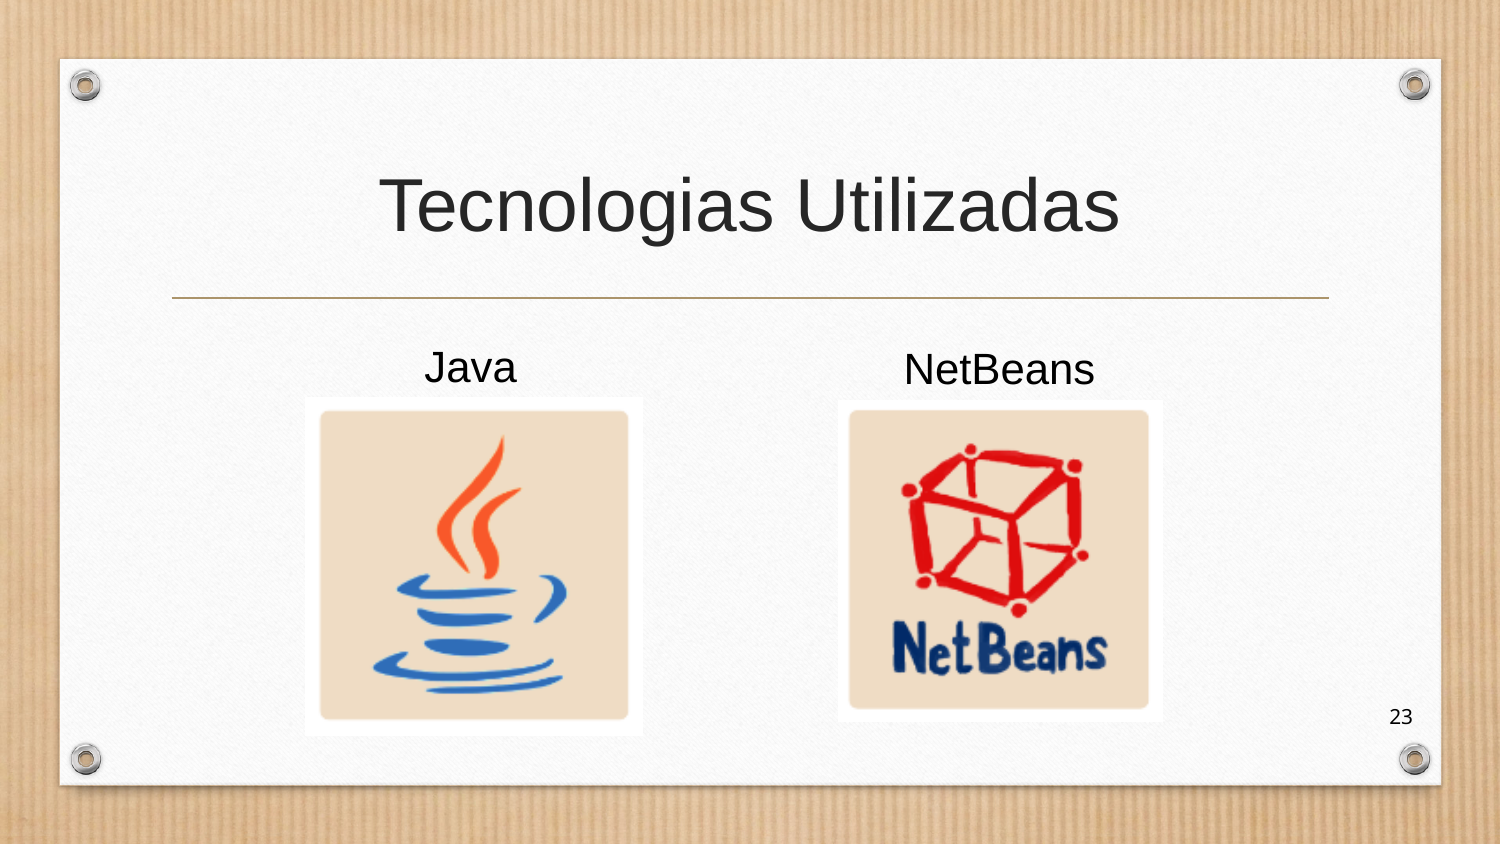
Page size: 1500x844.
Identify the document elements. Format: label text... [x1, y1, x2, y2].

list NetBeans [888, 329, 1113, 400]
title Tecnologias Utilizadas [159, 120, 1341, 282]
picture [0, 0, 1500, 844]
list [305, 397, 644, 736]
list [838, 400, 1163, 723]
slide_number 23 [1360, 700, 1428, 736]
list Java [409, 327, 540, 397]
